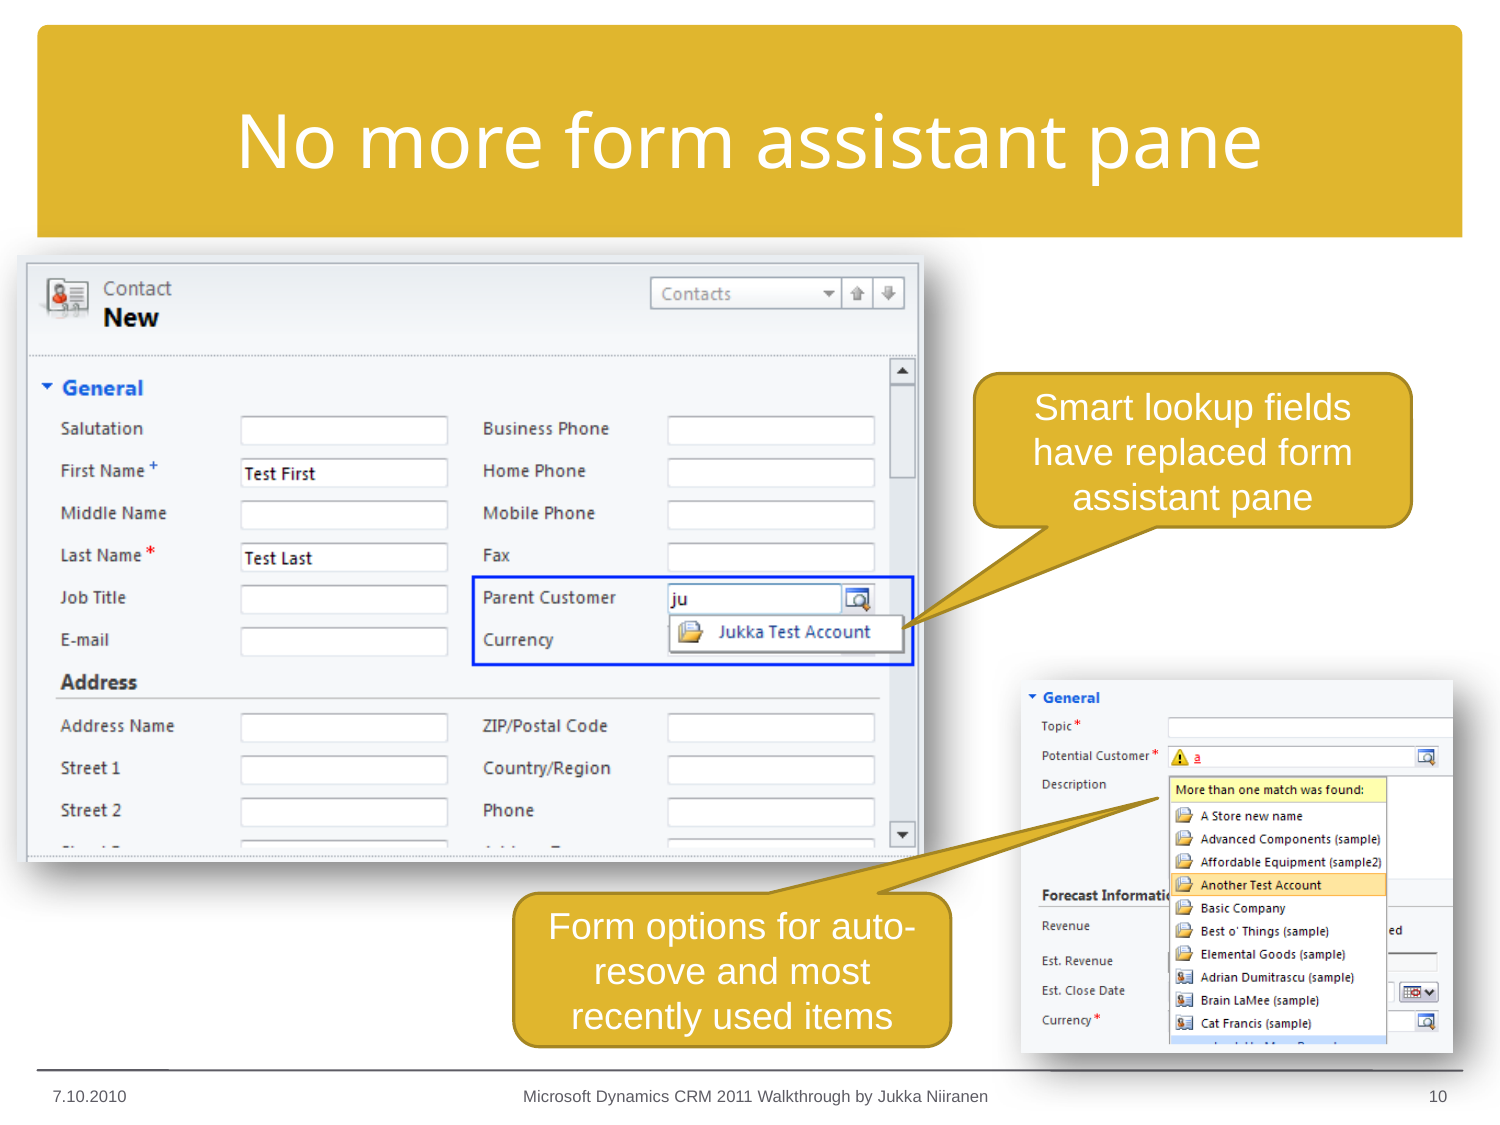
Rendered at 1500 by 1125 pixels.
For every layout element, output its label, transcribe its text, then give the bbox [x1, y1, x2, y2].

slide_number 10 [1112, 1069, 1463, 1123]
title No more form assistant pane [50, 45, 1450, 233]
picture [17, 255, 925, 862]
picture [1021, 680, 1453, 1053]
footer Microsoft Dynamics CRM 2011 Walkthrough by Jukka Niiranen [474, 1069, 1038, 1123]
text_box Smart lookup fields have replaced form assistant pane [938, 371, 1414, 616]
text_box Form options for auto-resove and most recently used items [512, 833, 1007, 1049]
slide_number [37, 1069, 388, 1123]
